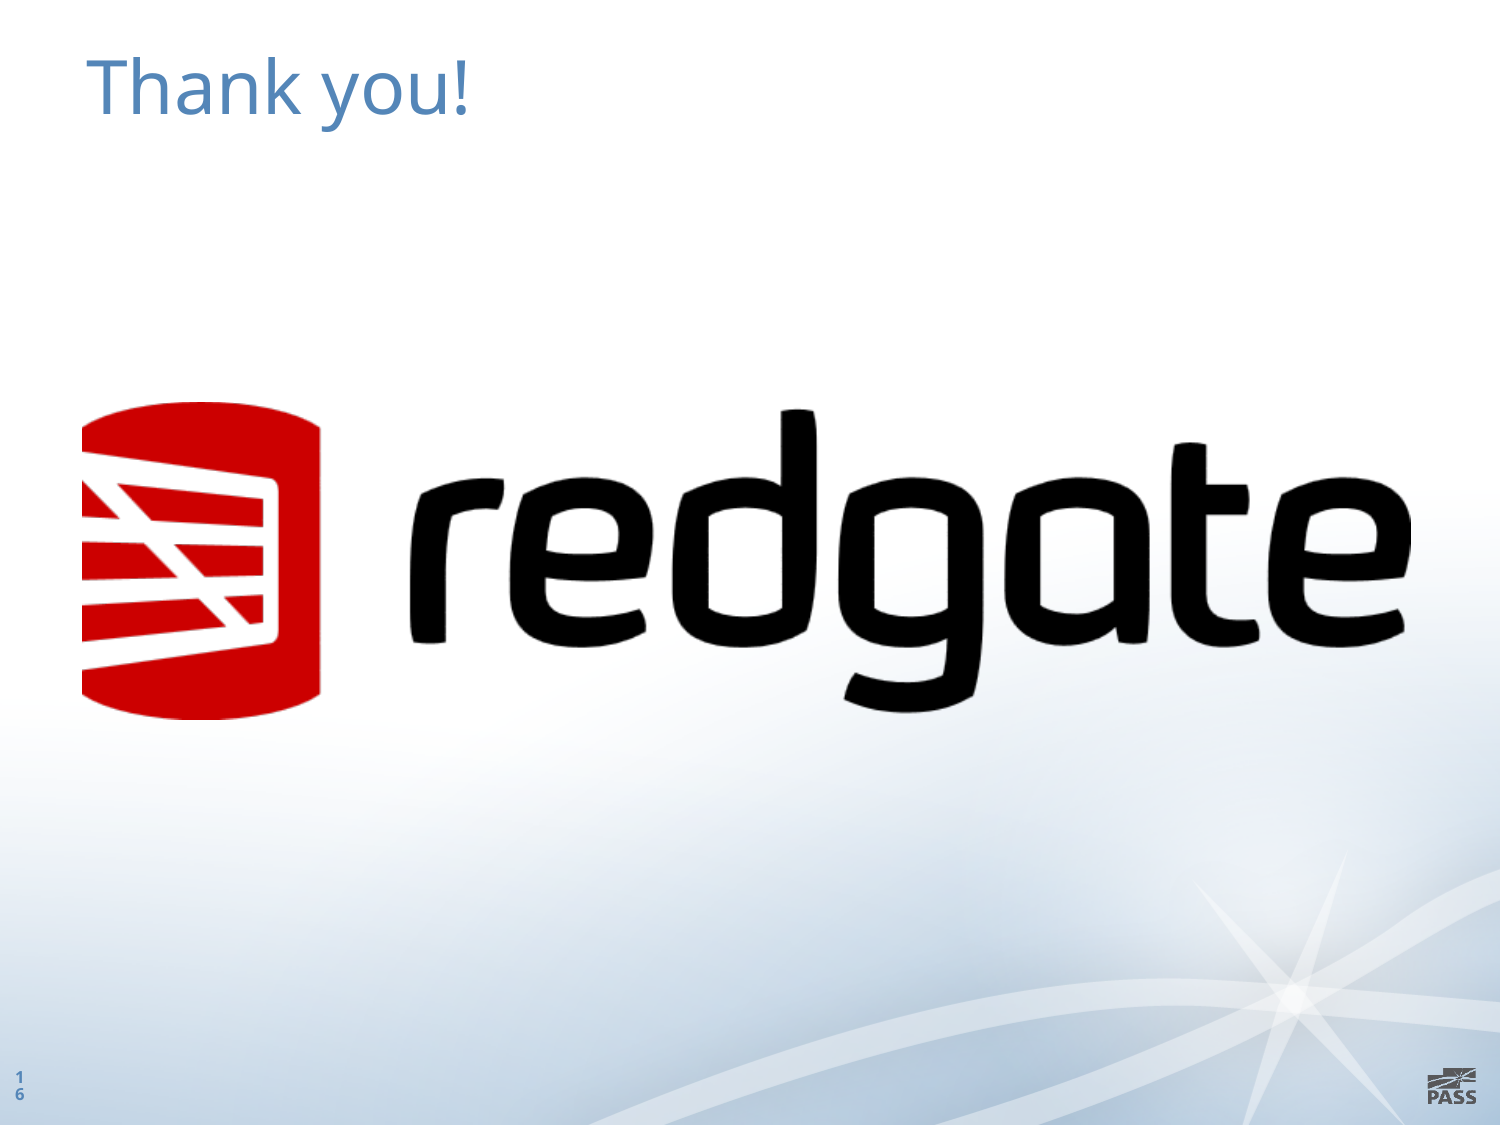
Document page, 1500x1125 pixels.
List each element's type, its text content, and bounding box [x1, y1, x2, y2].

slide_number 16 [0, 1066, 47, 1125]
picture [0, 0, 1500, 1125]
title Thank you! [71, 48, 1422, 162]
